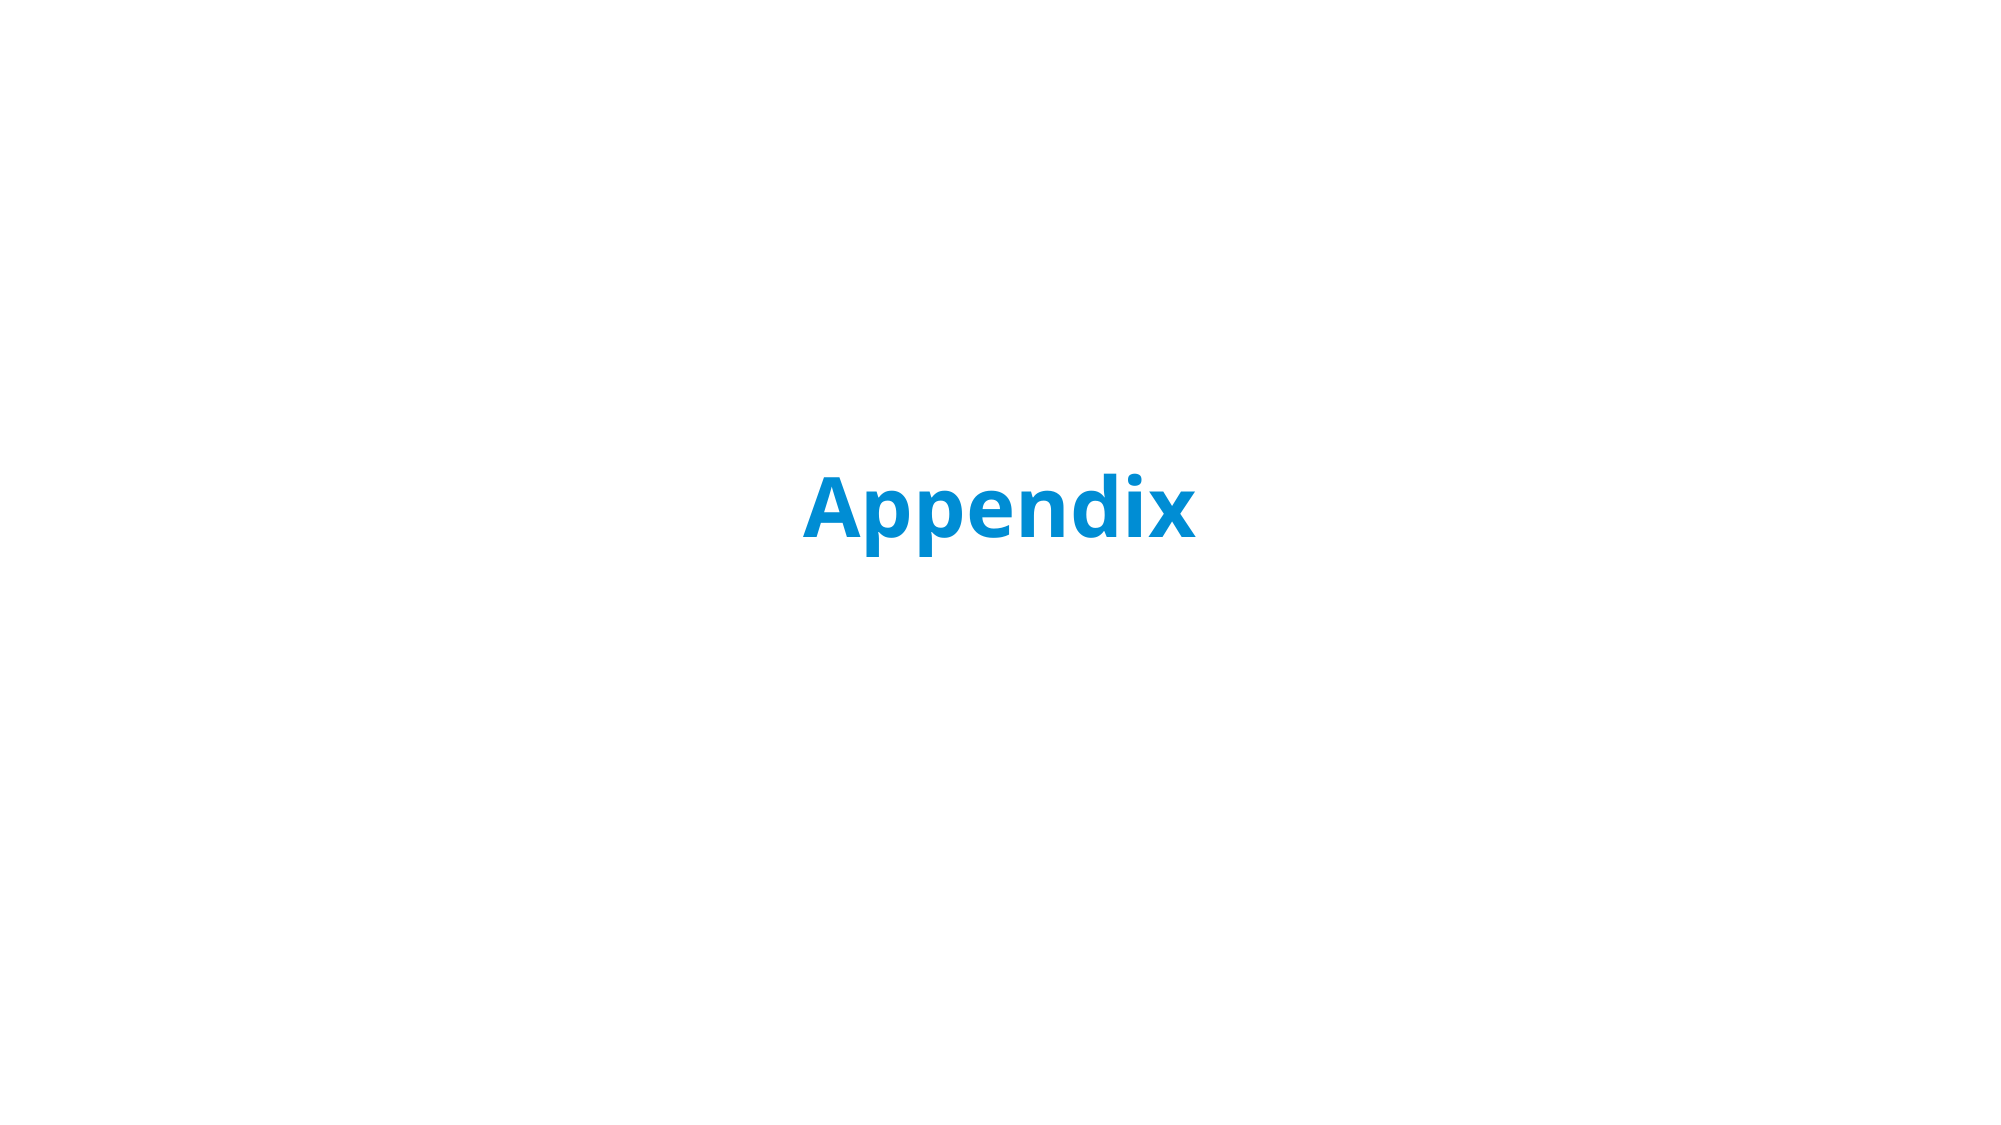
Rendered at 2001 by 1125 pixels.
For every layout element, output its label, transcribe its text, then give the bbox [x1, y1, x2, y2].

text_box Appendix [744, 446, 1256, 562]
